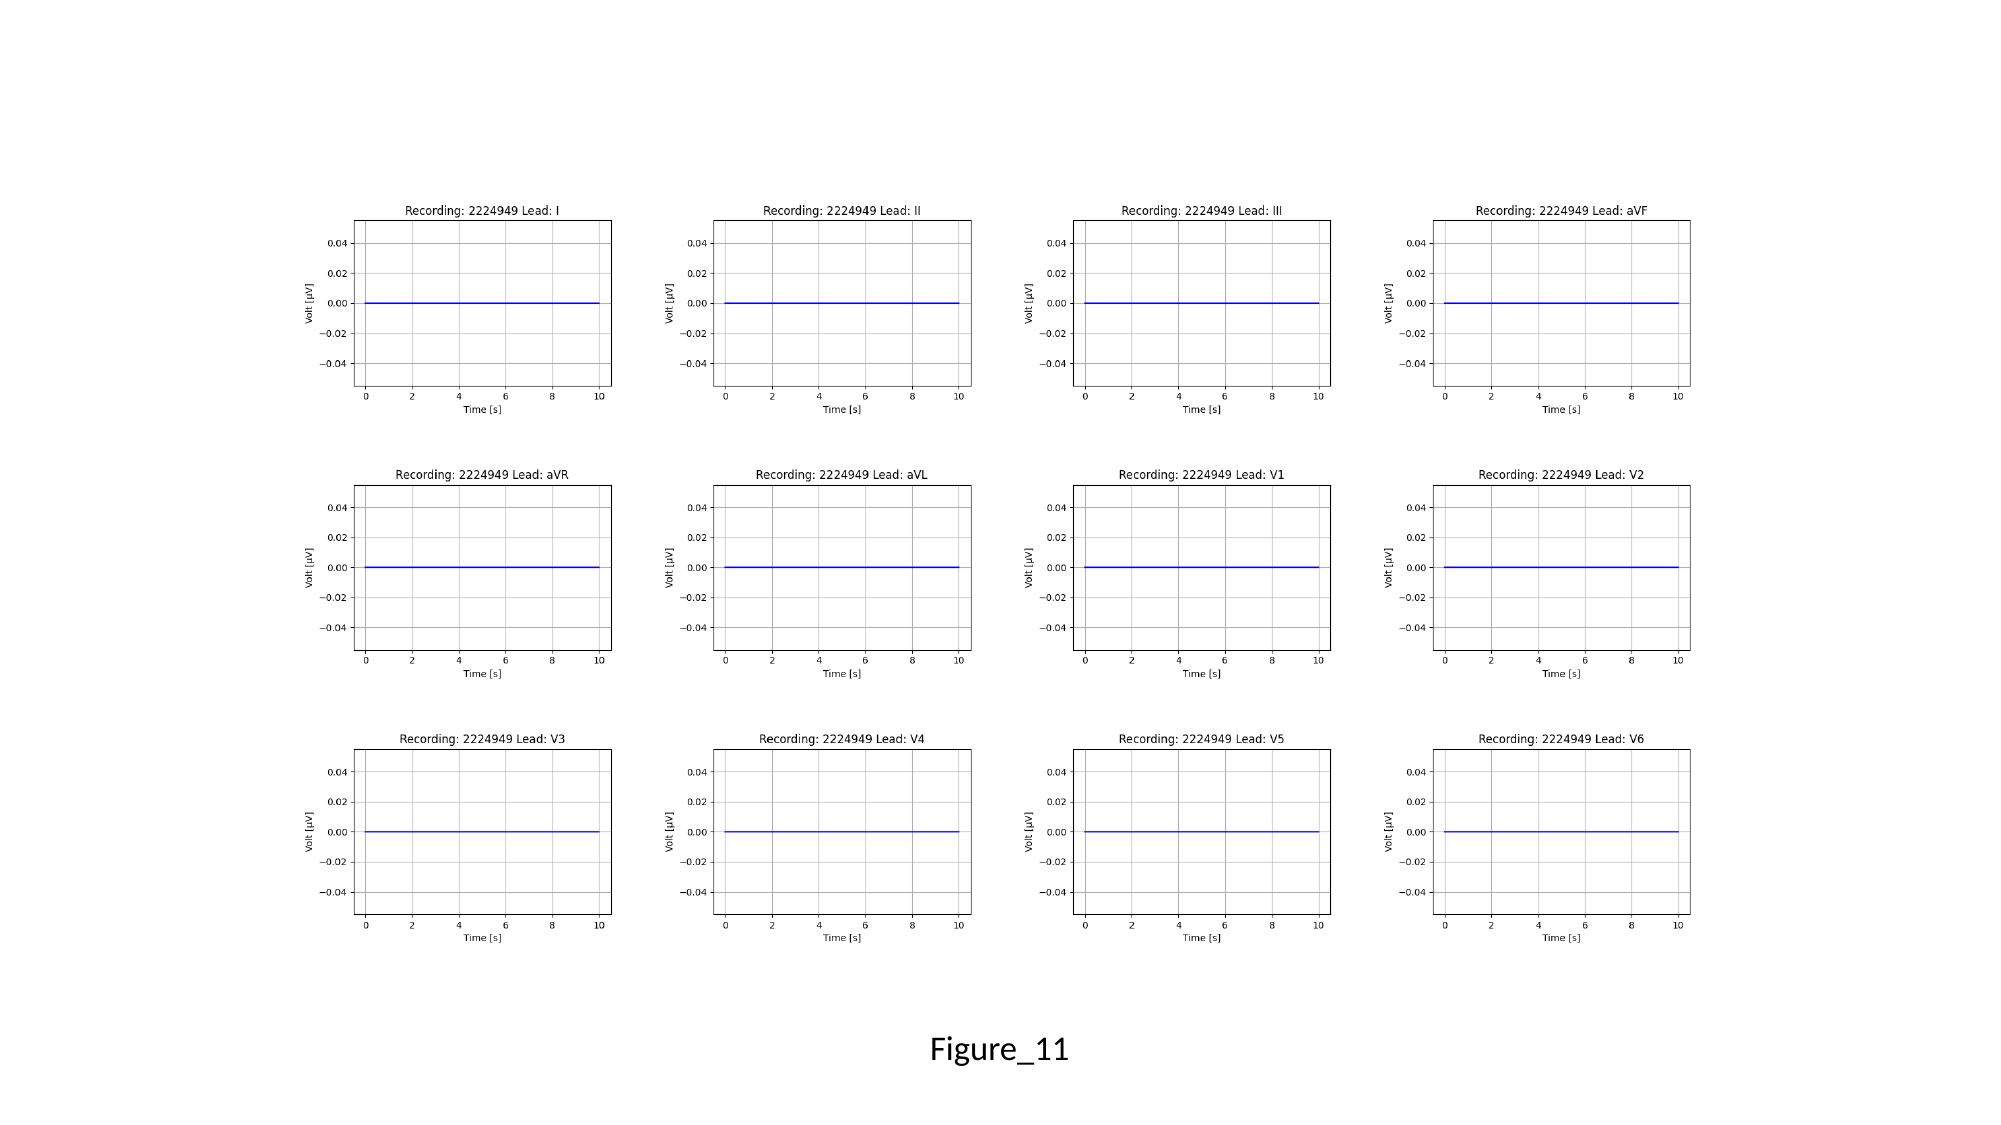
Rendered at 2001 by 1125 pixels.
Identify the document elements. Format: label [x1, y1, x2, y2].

text_box [138, 112, 1862, 1075]
